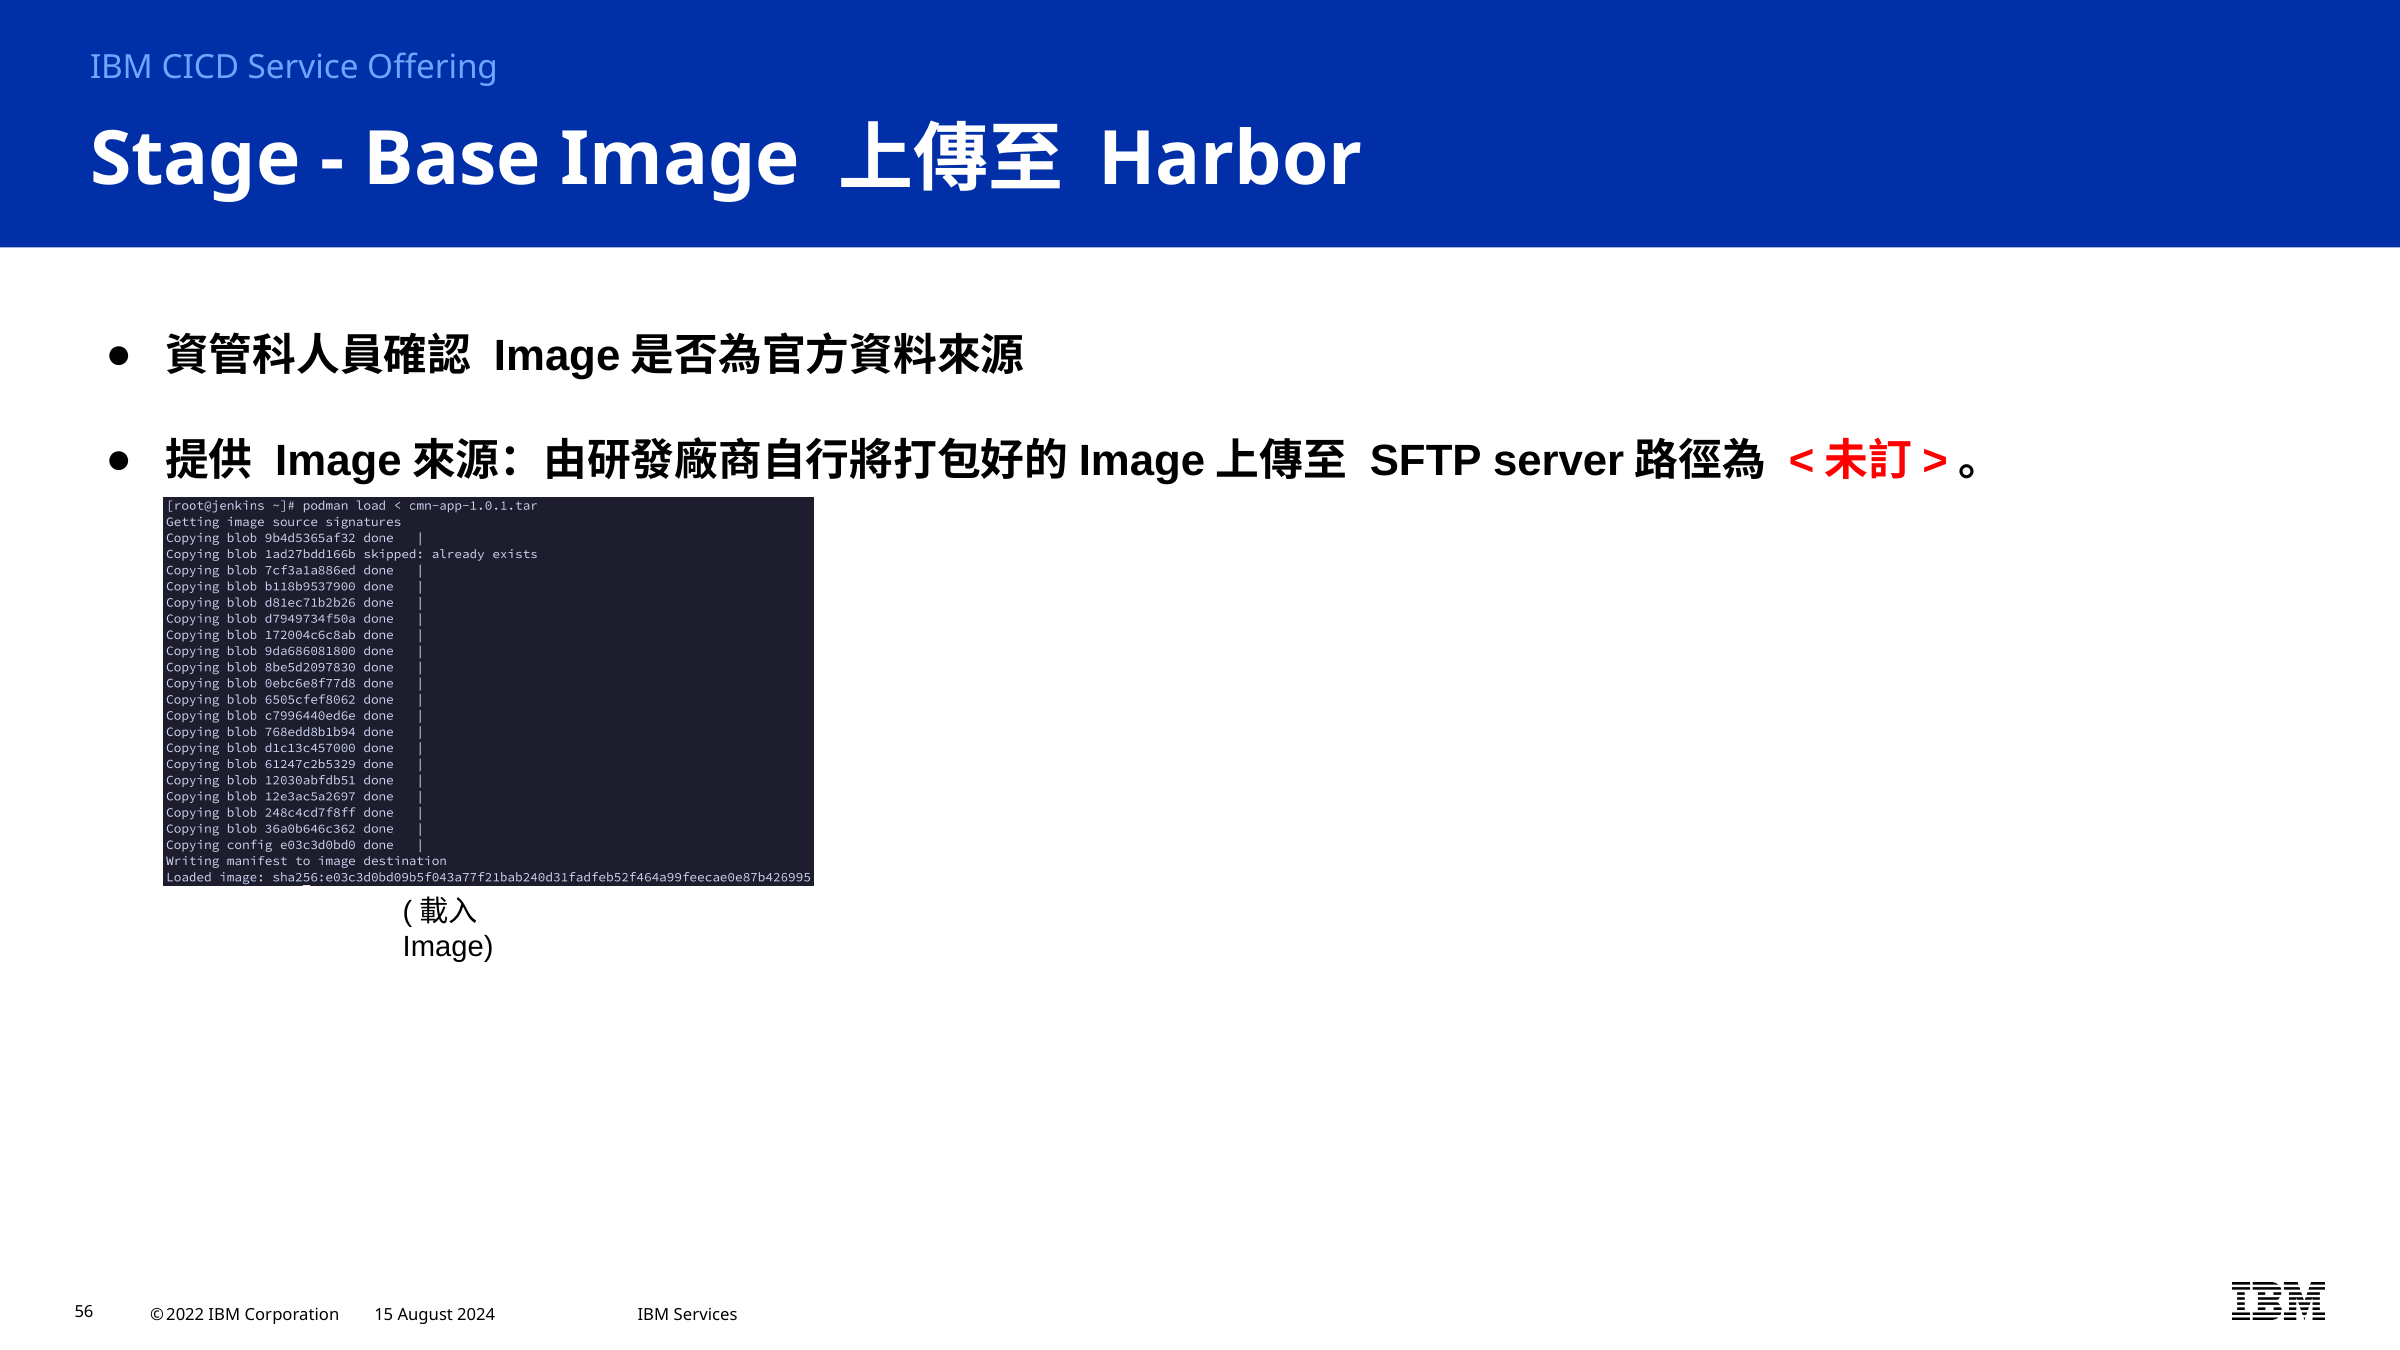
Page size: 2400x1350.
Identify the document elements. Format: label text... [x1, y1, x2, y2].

picture [2232, 1282, 2325, 1320]
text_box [163, 497, 814, 944]
list IBM CICD Service Offering [75, 43, 1155, 89]
title Stage - Base Image 上傳至 Harbor [75, 112, 2100, 219]
text_box 資管科人員確認 Image是否為官方資料來源 提供 Image來源：由研發廠商自行將打包好的Image上傳至 SFTP server路徑為 <未訂>。 [74, 259, 2229, 500]
